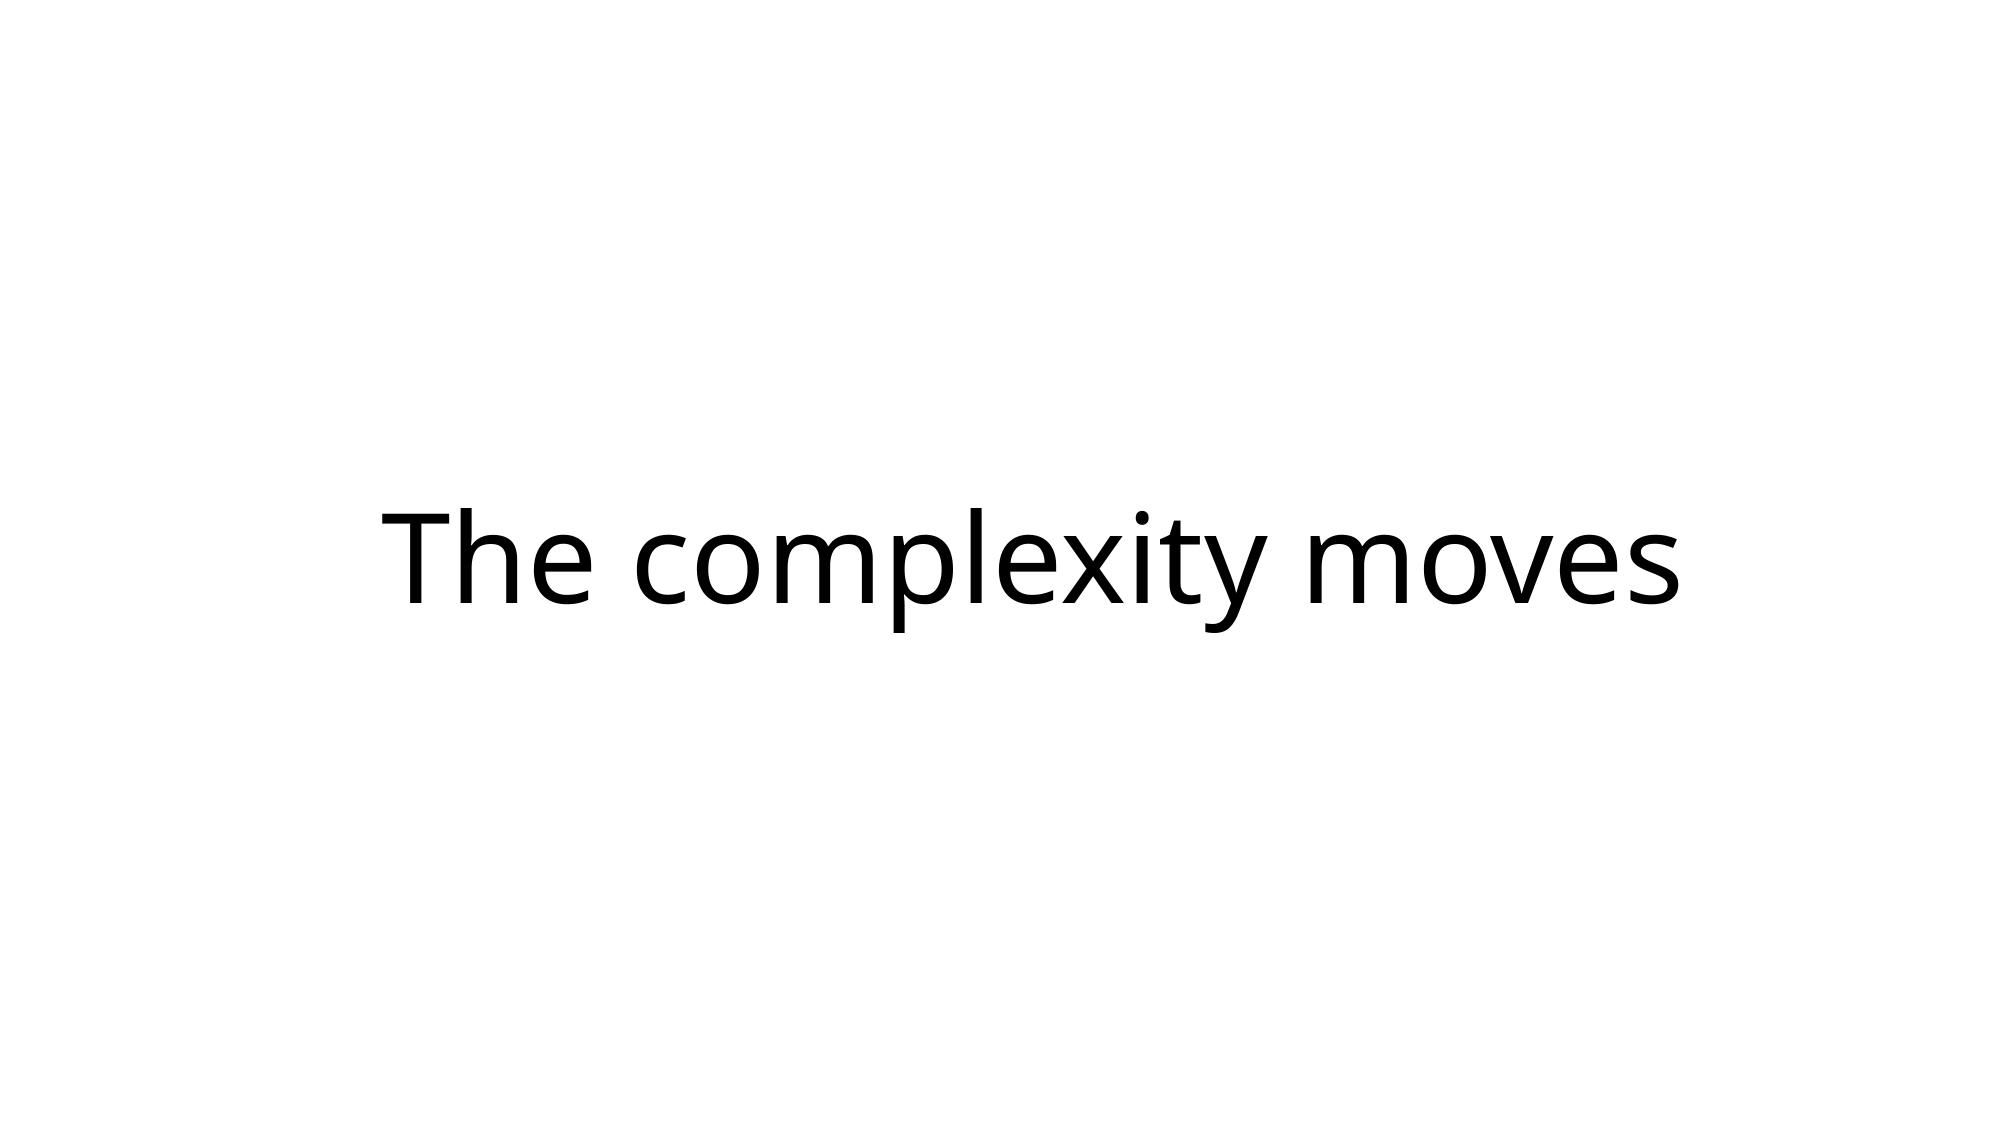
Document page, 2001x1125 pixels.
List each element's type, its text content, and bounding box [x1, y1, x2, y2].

text_box The complexity moves [116, 385, 1950, 802]
